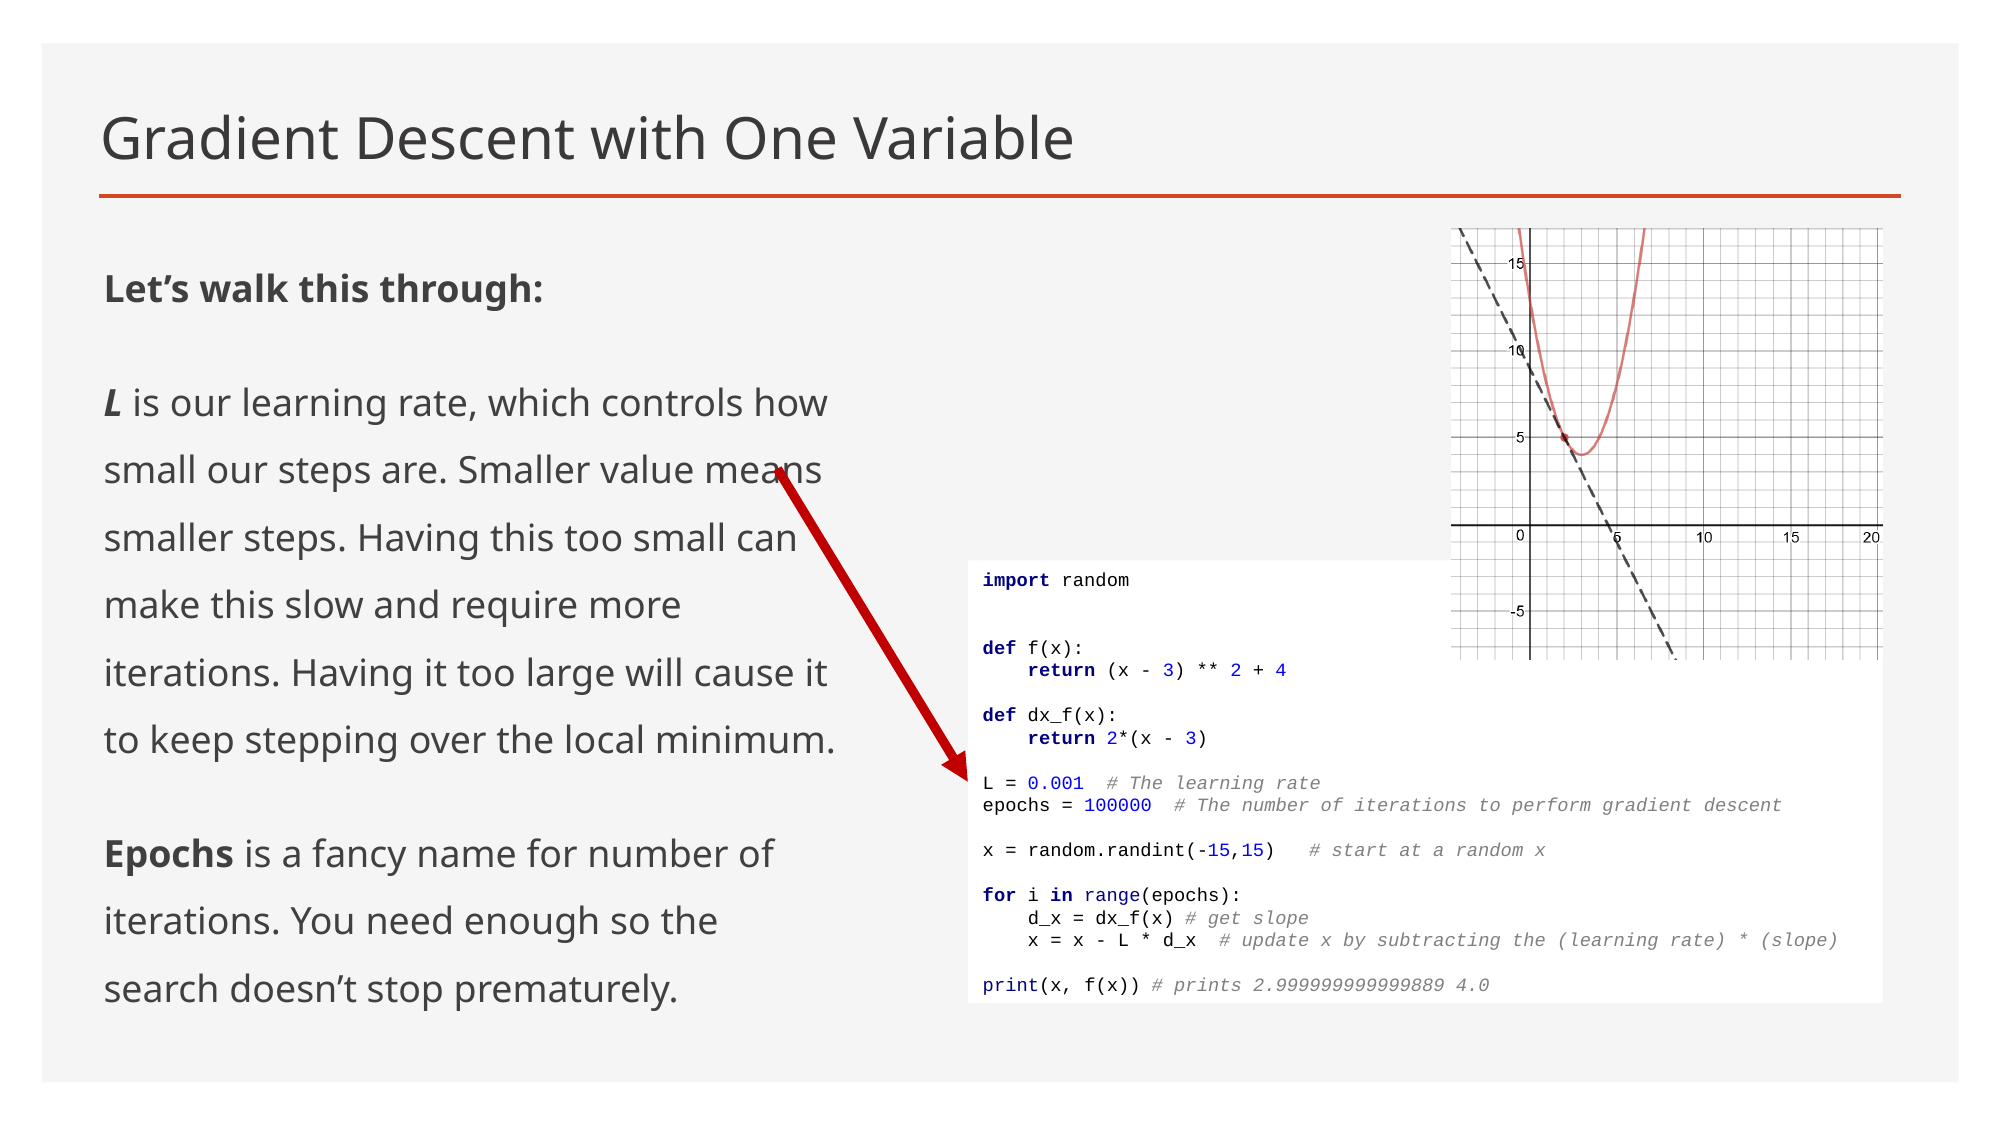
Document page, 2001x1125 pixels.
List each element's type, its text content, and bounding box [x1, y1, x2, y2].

list Let’s walk this through: L is our learning rate, which controls how small our steps are. Smaller value means smaller steps. Having this too small can make this slow and require more iterations. Having it too large will cause it to keep stepping over the local minimum. Epochs is a fancy name for number of iterations. You need enough so the search doesn’t stop prematurely. [88, 235, 858, 1097]
picture [1451, 228, 1883, 660]
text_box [777, 468, 968, 782]
text_box import random def f(x): return (x - 3) ** 2 + 4 def dx_f(x): return 2*(x - 3) L = 0.001 # The learning rate epochs = 100000 # The number of iterations to perform gradient descent x = random.randint(-15,15) # start at a random x for i in range(epochs): d_x = dx_f(x) # get slope x = x - L * d_x # update x by subtracting the (learning rate) * (slope) print(x, f(x)) # prints 2.999999999999889 4.0 [967, 560, 1883, 1003]
title Gradient Descent with One Variable [85, 73, 1214, 179]
